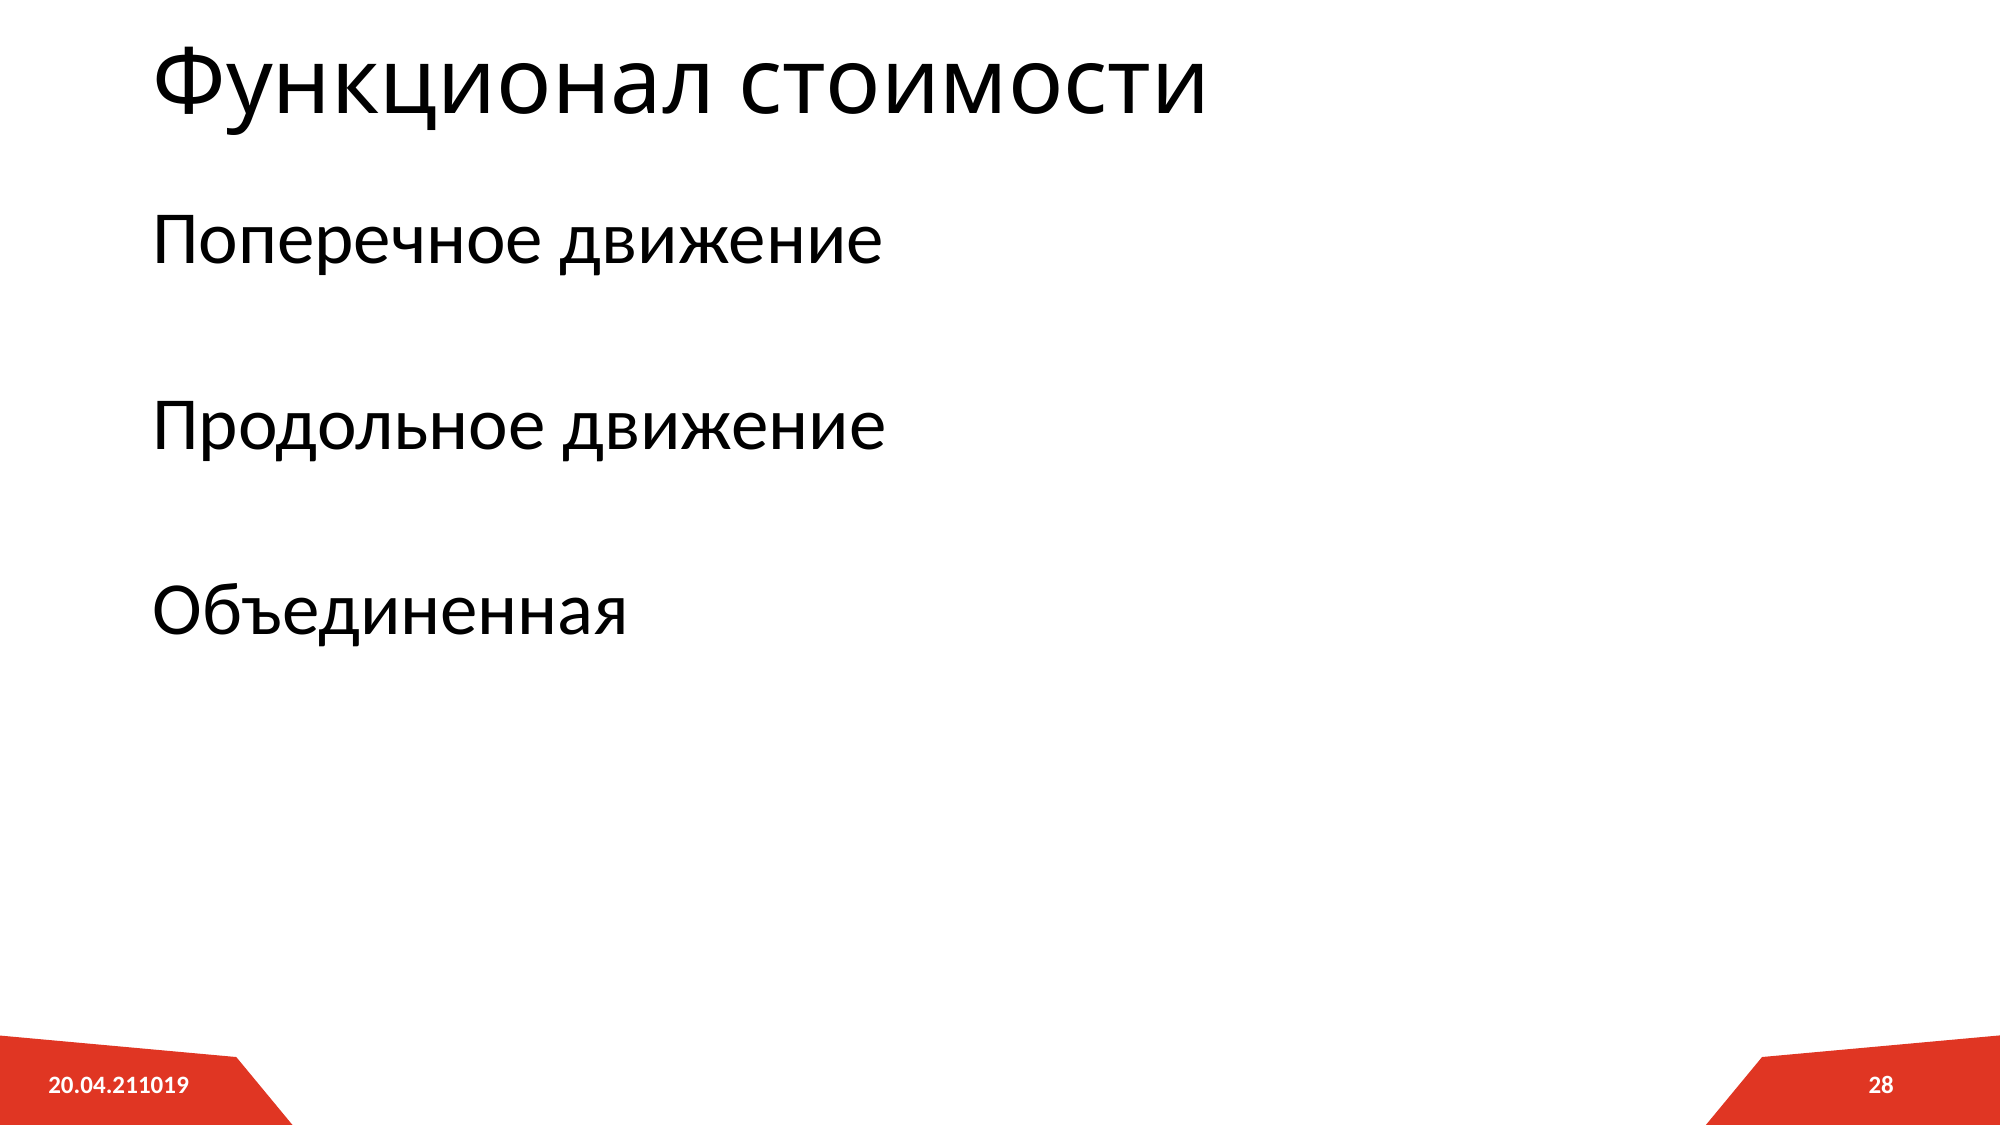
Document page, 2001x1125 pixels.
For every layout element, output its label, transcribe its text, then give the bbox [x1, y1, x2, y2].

title Функционал стоимости [137, 21, 1863, 148]
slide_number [0, 1042, 238, 1125]
slide_number 28 [1762, 1042, 2000, 1125]
